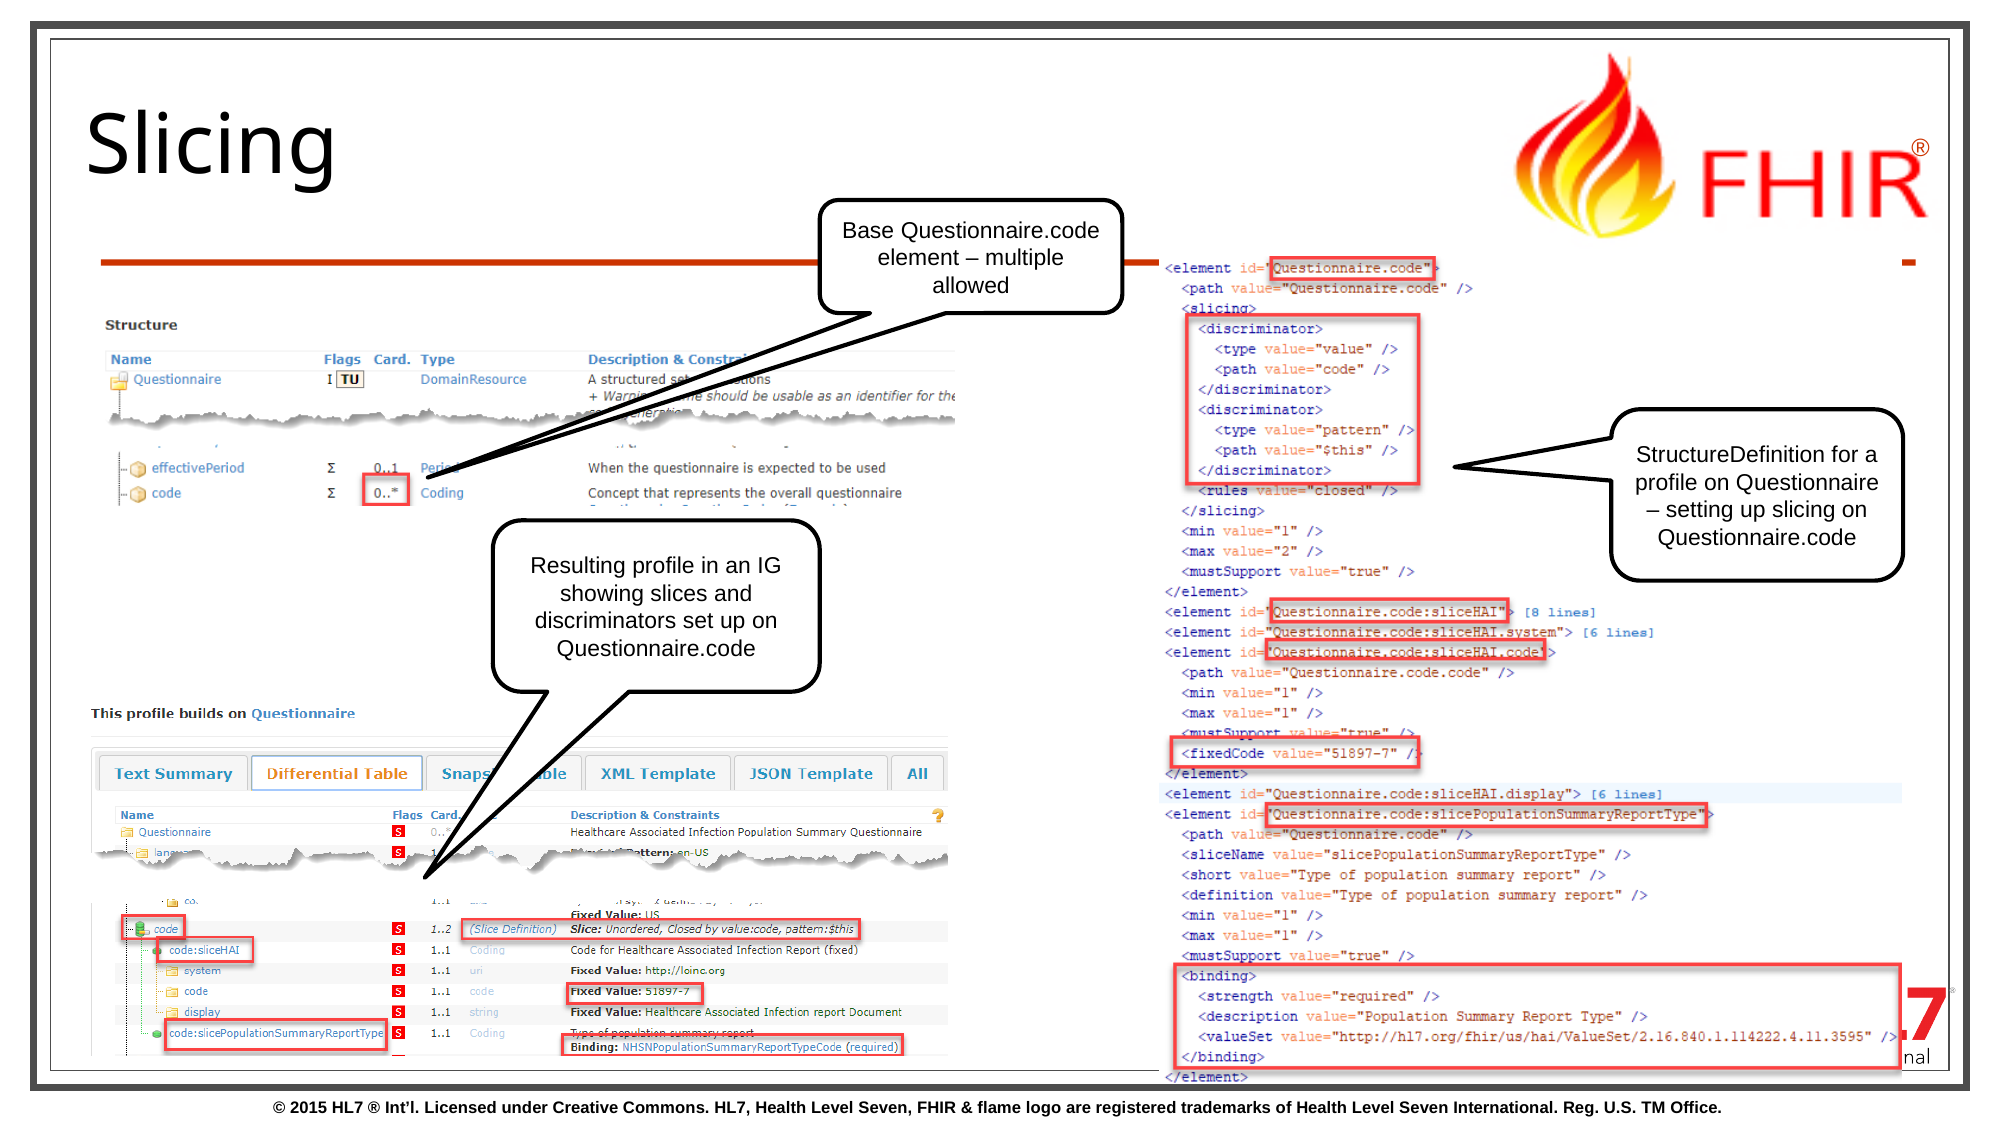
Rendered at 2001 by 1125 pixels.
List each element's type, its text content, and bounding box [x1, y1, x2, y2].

picture [90, 701, 948, 1056]
text_box Base Questionnaire.code element – multiple allowed [817, 197, 1125, 316]
picture [98, 312, 955, 506]
text_box Resulting profile in an IG showing slices and discriminators set up on Questionnaire.code [490, 518, 822, 700]
title Slicing [70, 54, 1504, 244]
picture [1158, 256, 1999, 1114]
picture [1498, 42, 1944, 249]
